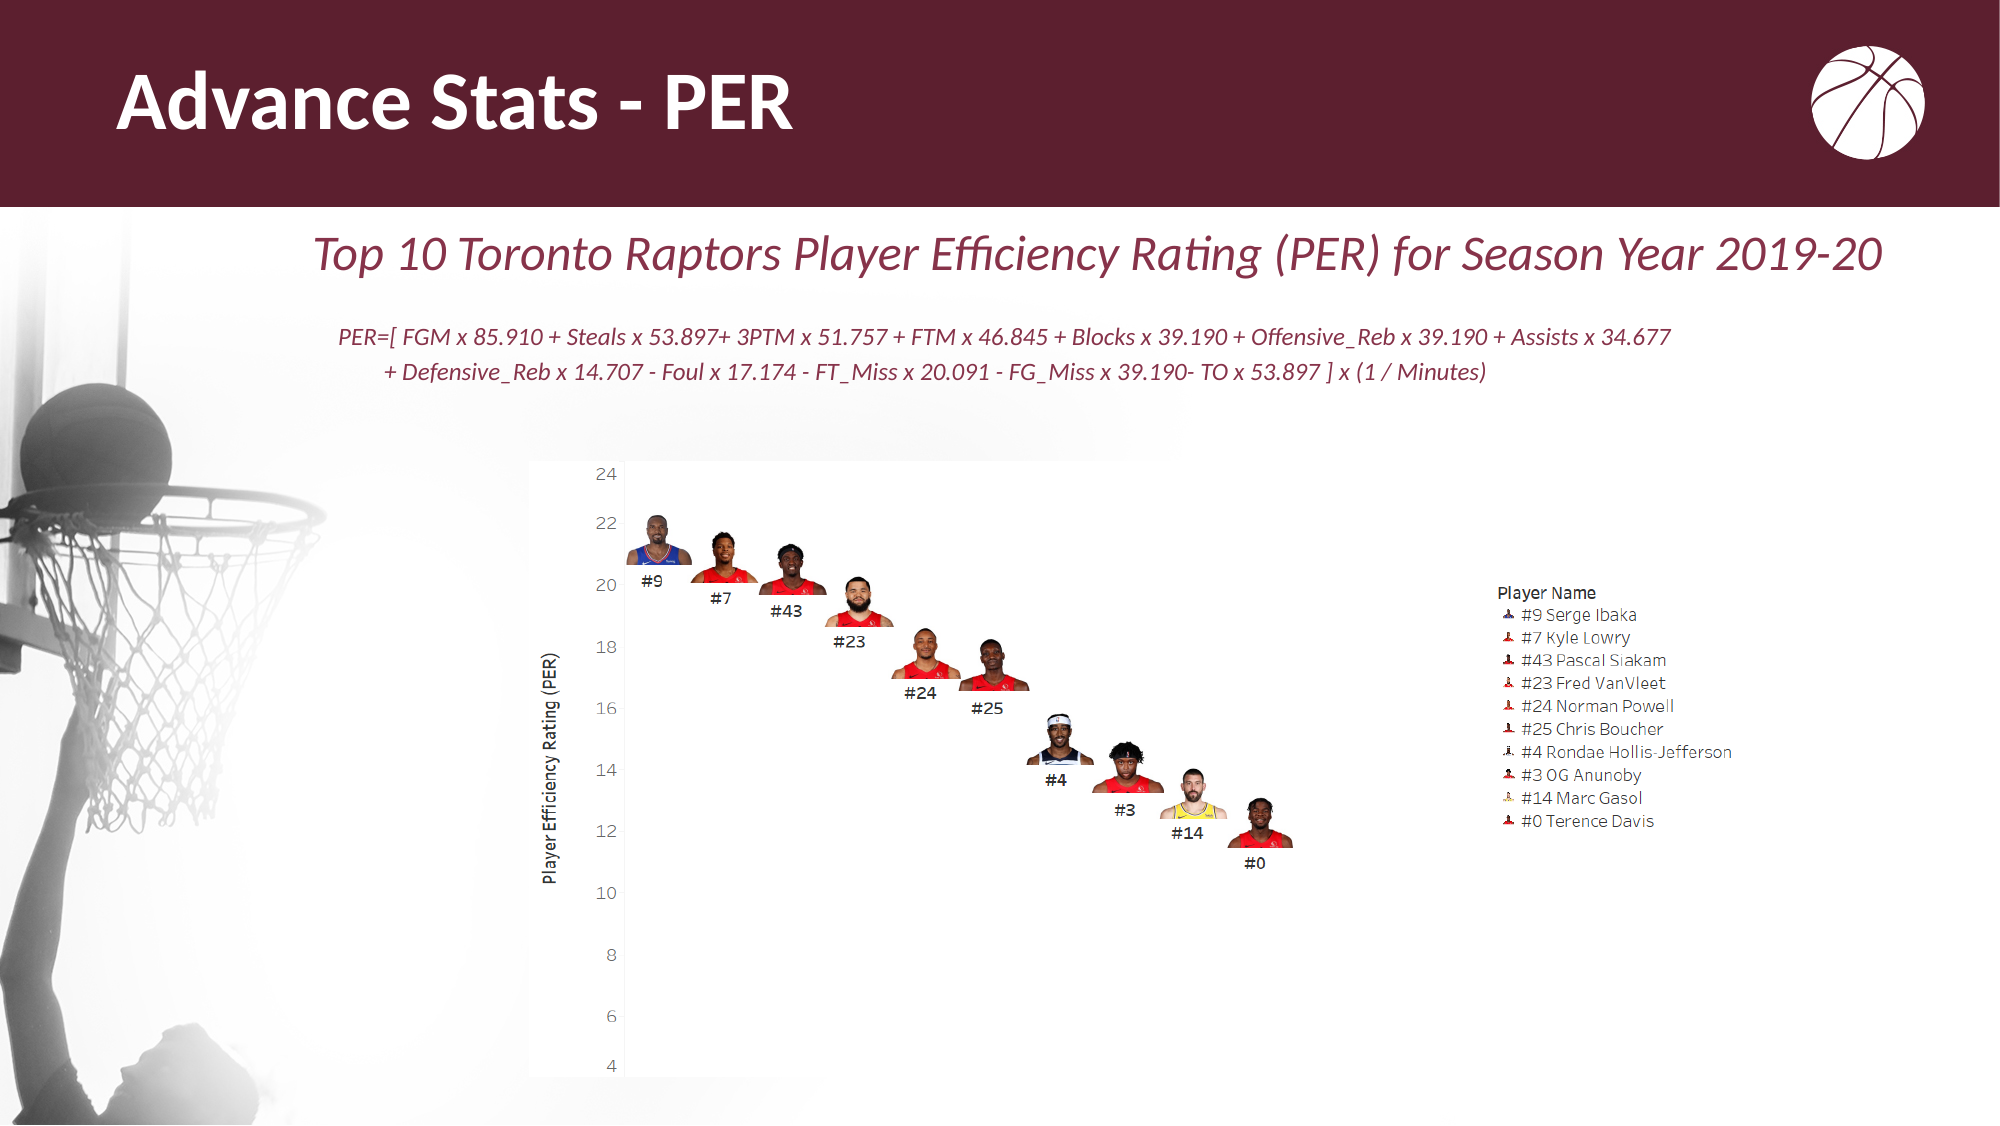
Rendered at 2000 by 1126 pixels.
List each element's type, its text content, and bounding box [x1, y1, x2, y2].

text_box Top 10 Toronto Raptors Player Efficiency Rating (PER) for Season Year 2019-20 PER=[ FGM x 85.910 + Steals x 53.897+ 3PTM x 51.757 + FTM x 46.845 + Blocks x 39.190 + Offensive_Reb x 39.190 + Assists x 34.677 + Defensive_Reb x 14.707 - Foul x 17.174 - FT_Miss x 20.091 - FG_Miss x 39.190- TO x 53.897 ] x (1 / Minutes) [258, 212, 1937, 295]
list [529, 461, 1293, 1077]
picture [0, 0, 2000, 1125]
title Advance Stats - PER [99, 31, 1900, 163]
